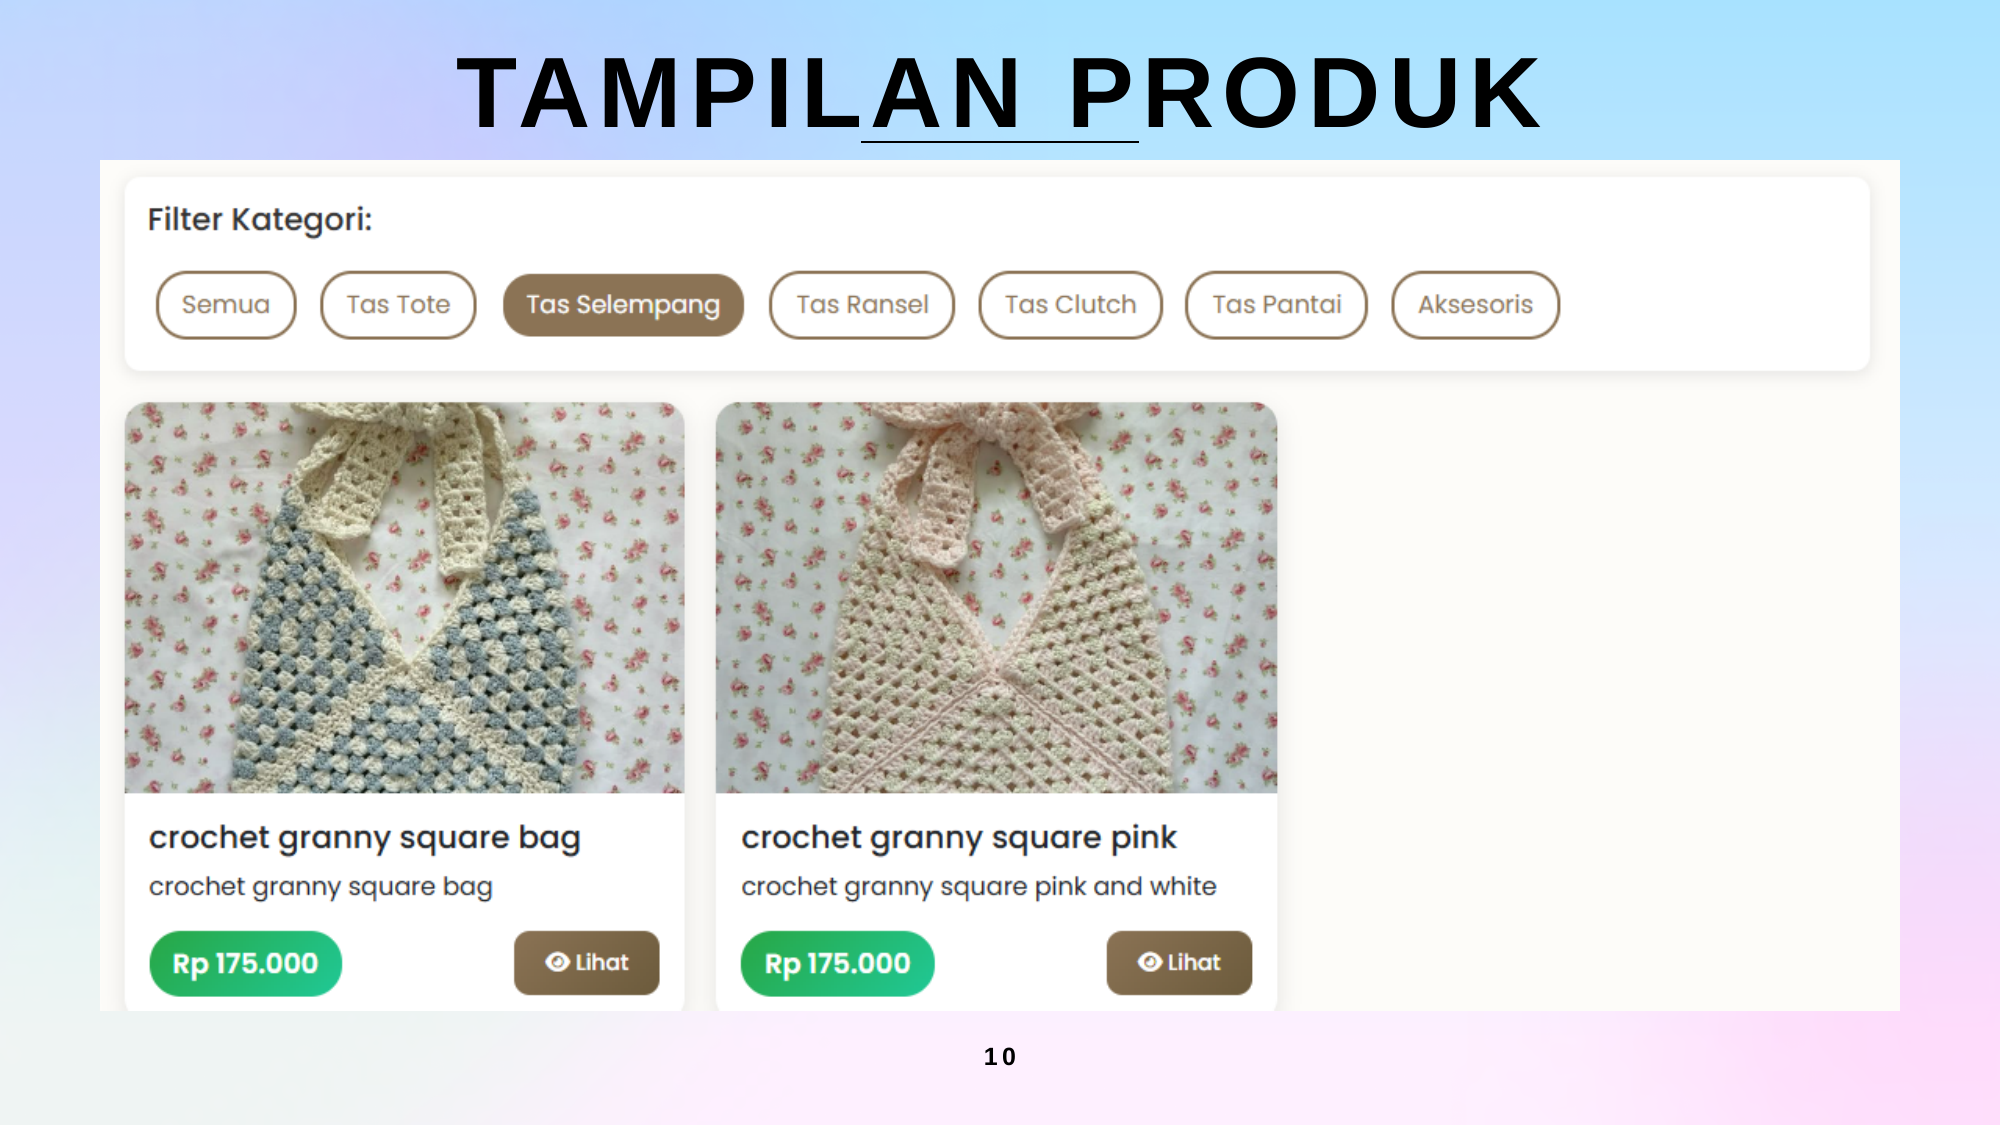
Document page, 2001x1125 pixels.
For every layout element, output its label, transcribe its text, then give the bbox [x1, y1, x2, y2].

slide_number 10 [662, 1011, 1338, 1125]
title Tampilan produk [349, 0, 1651, 160]
picture [0, 0, 2000, 1125]
